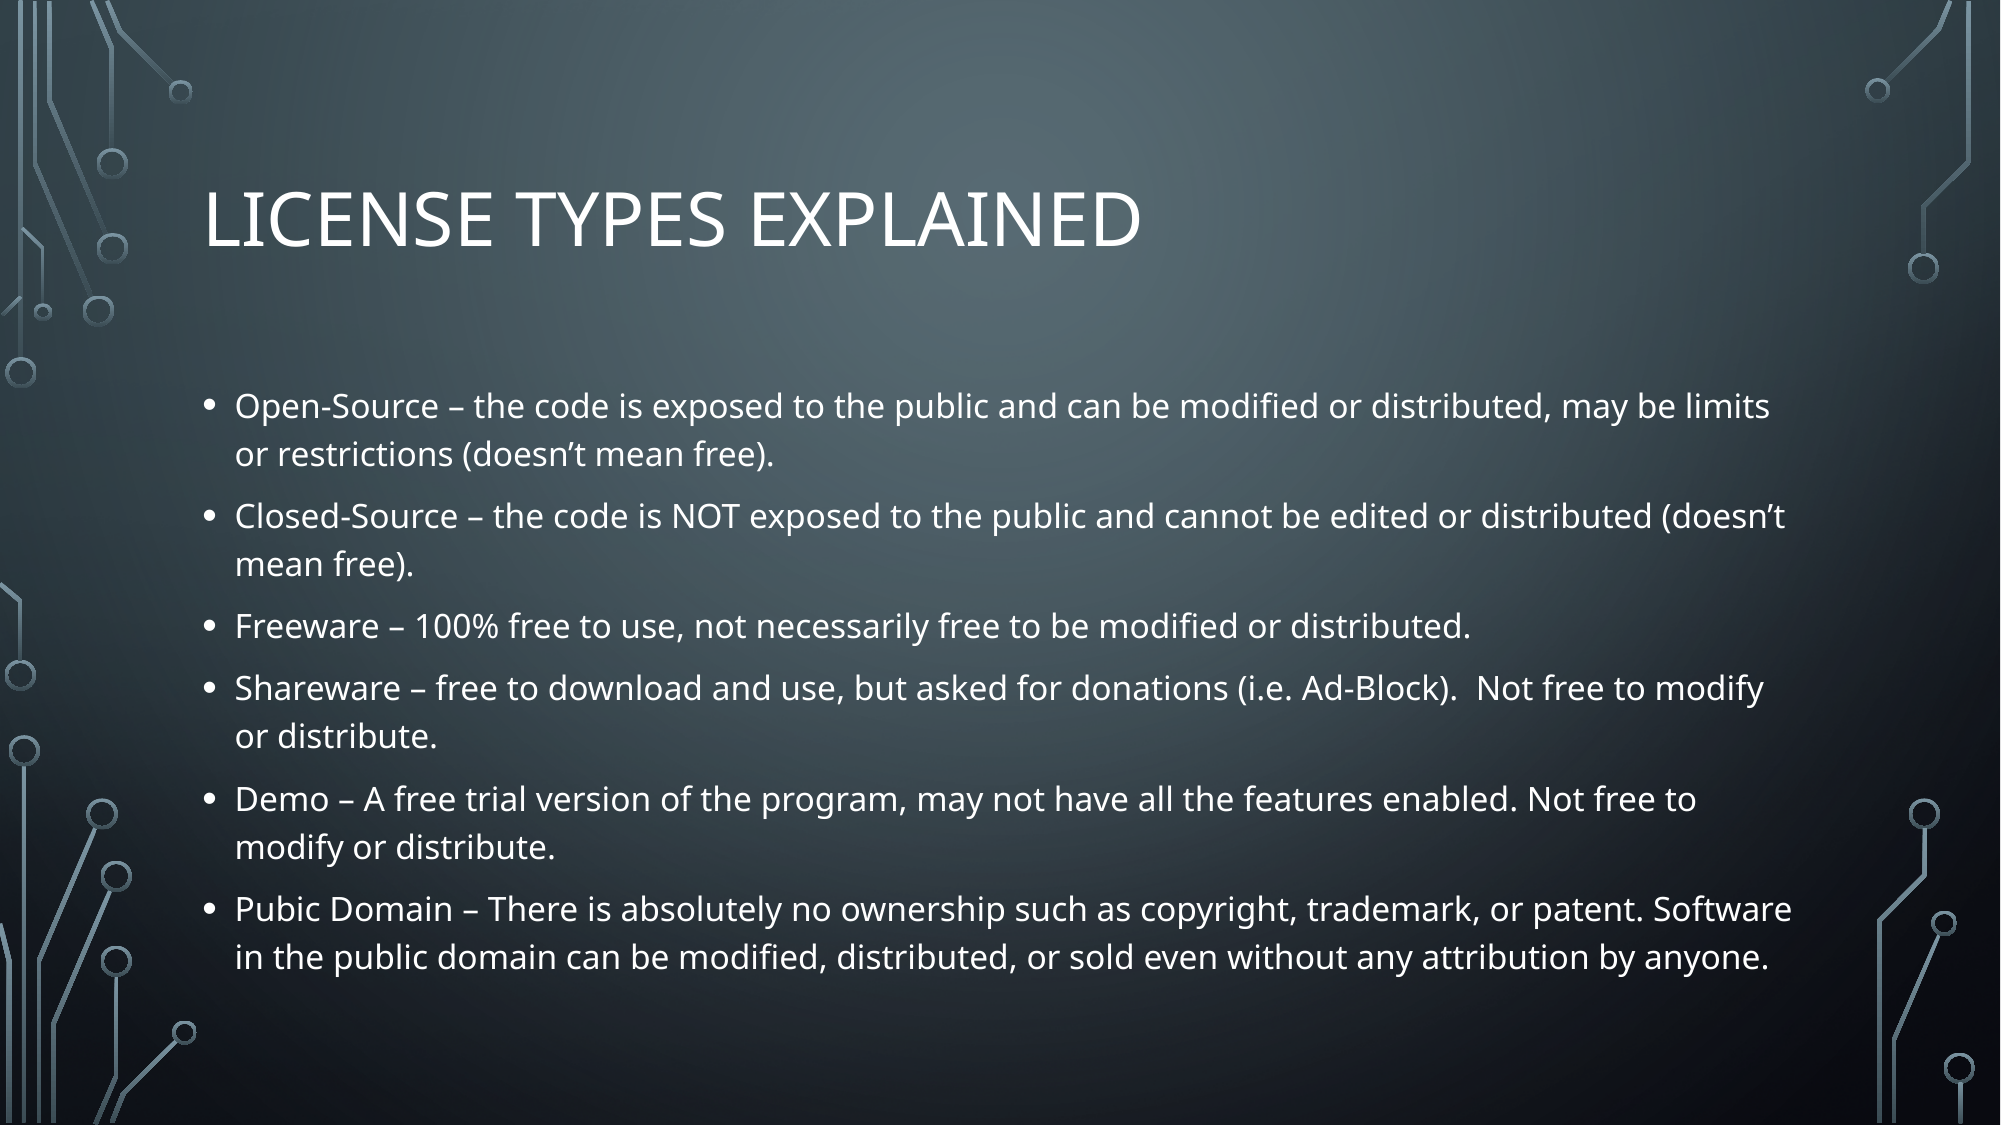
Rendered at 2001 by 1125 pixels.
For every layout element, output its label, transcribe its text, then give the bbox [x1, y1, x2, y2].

title License Types Explained [187, 101, 1813, 344]
list Open-Source – the code is exposed to the public and can be modified or distributed, may be limits or restrictions (doesn’t mean free). Closed-Source – the code is NOT exposed to the public and cannot be edited or distributed (doesn’t mean free). Freeware – 100% free to use, not necessarily free to be modified or distributed. Shareware – free to download and use, but asked for donations (i.e. Ad-Block). Not free to modify or distribute. Demo – A free trial version of the program, may not have all the features enabled. Not free to modify or distribute. Pubic Domain – There is absolutely no ownership such as copyright, trademark, or patent. Software in the public domain can be modified, distributed, or sold even without any attribution by anyone. [187, 369, 1813, 1024]
